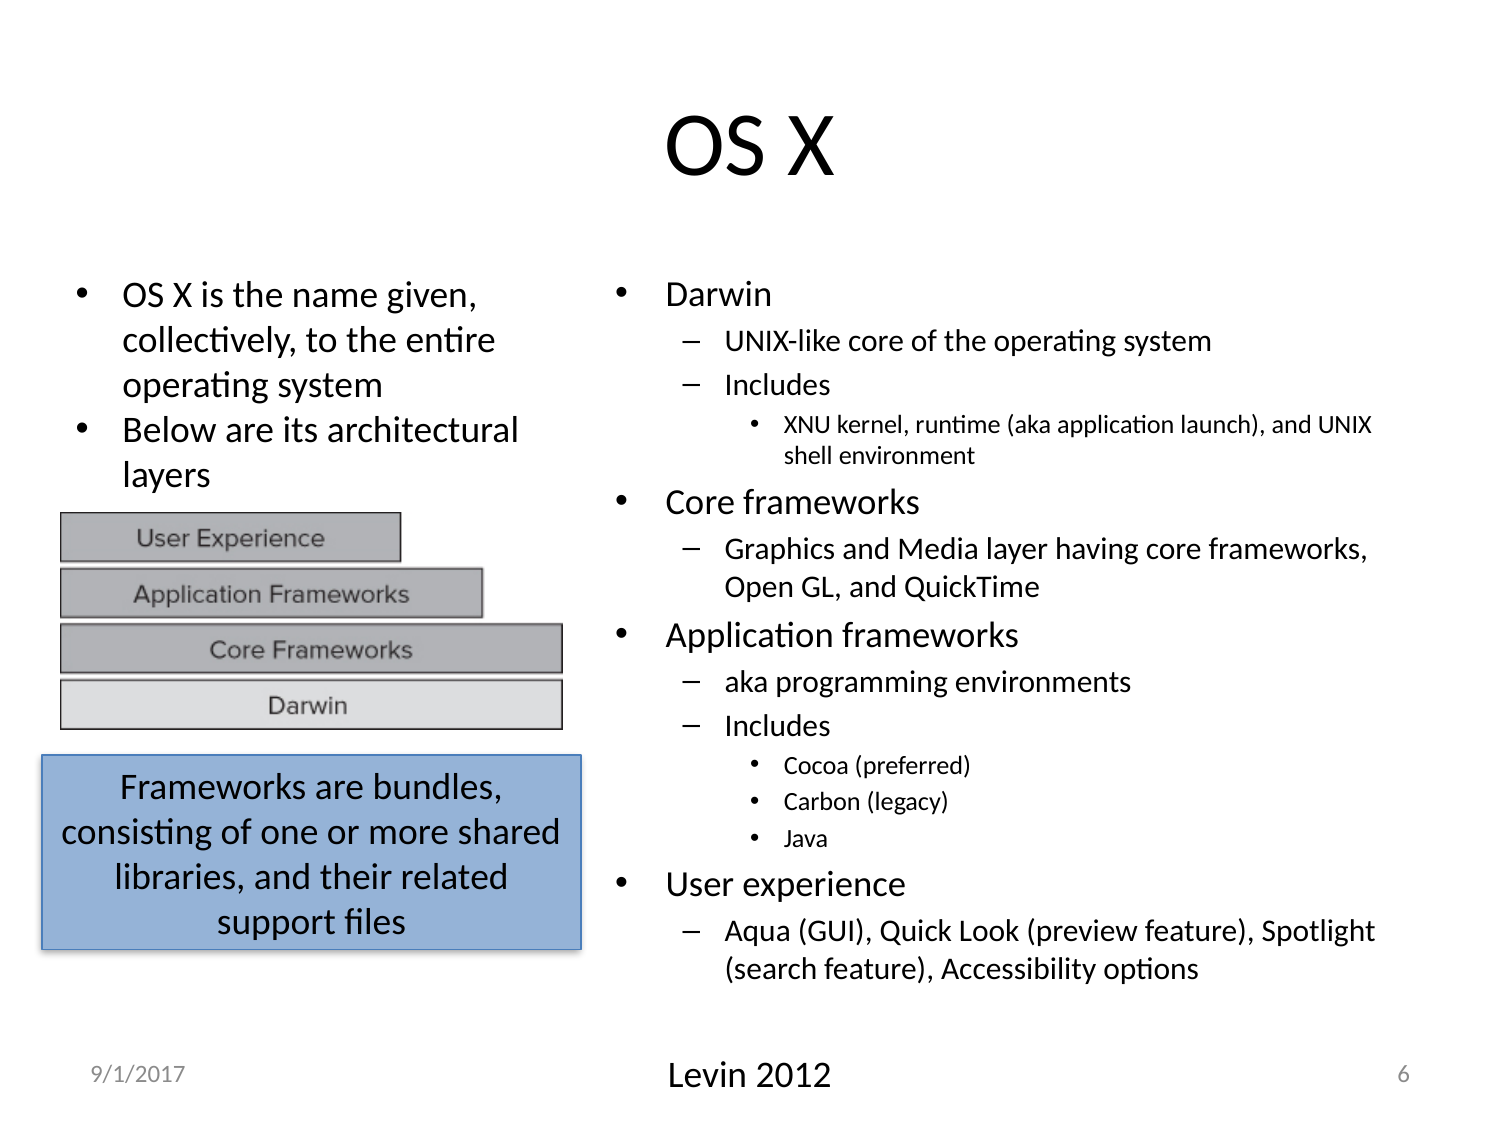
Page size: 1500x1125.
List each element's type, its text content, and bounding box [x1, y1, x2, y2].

title OS X [75, 45, 1425, 233]
list Darwin UNIX-like core of the operating system Includes XNU kernel, runtime (aka application launch), and UNIX shell environment Core frameworks Graphics and Media layer having core frameworks, Open GL, and QuickTime Application frameworks aka programming environments Includes Cocoa (preferred) Carbon (legacy) Java User experience Aqua (GUI), Quick Look (preview feature), Spotlight (search feature), Accessibility options [600, 262, 1438, 1005]
text_box Frameworks are bundles, consisting of one or more shared libraries, and their related support files [41, 754, 582, 950]
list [60, 512, 563, 731]
text_box Levin 2012 [549, 1042, 950, 1103]
text_box OS X is the name given, collectively, to the entire operating system Below are its architectural layers [60, 262, 563, 503]
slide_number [75, 1042, 425, 1103]
slide_number 6 [1074, 1042, 1425, 1103]
